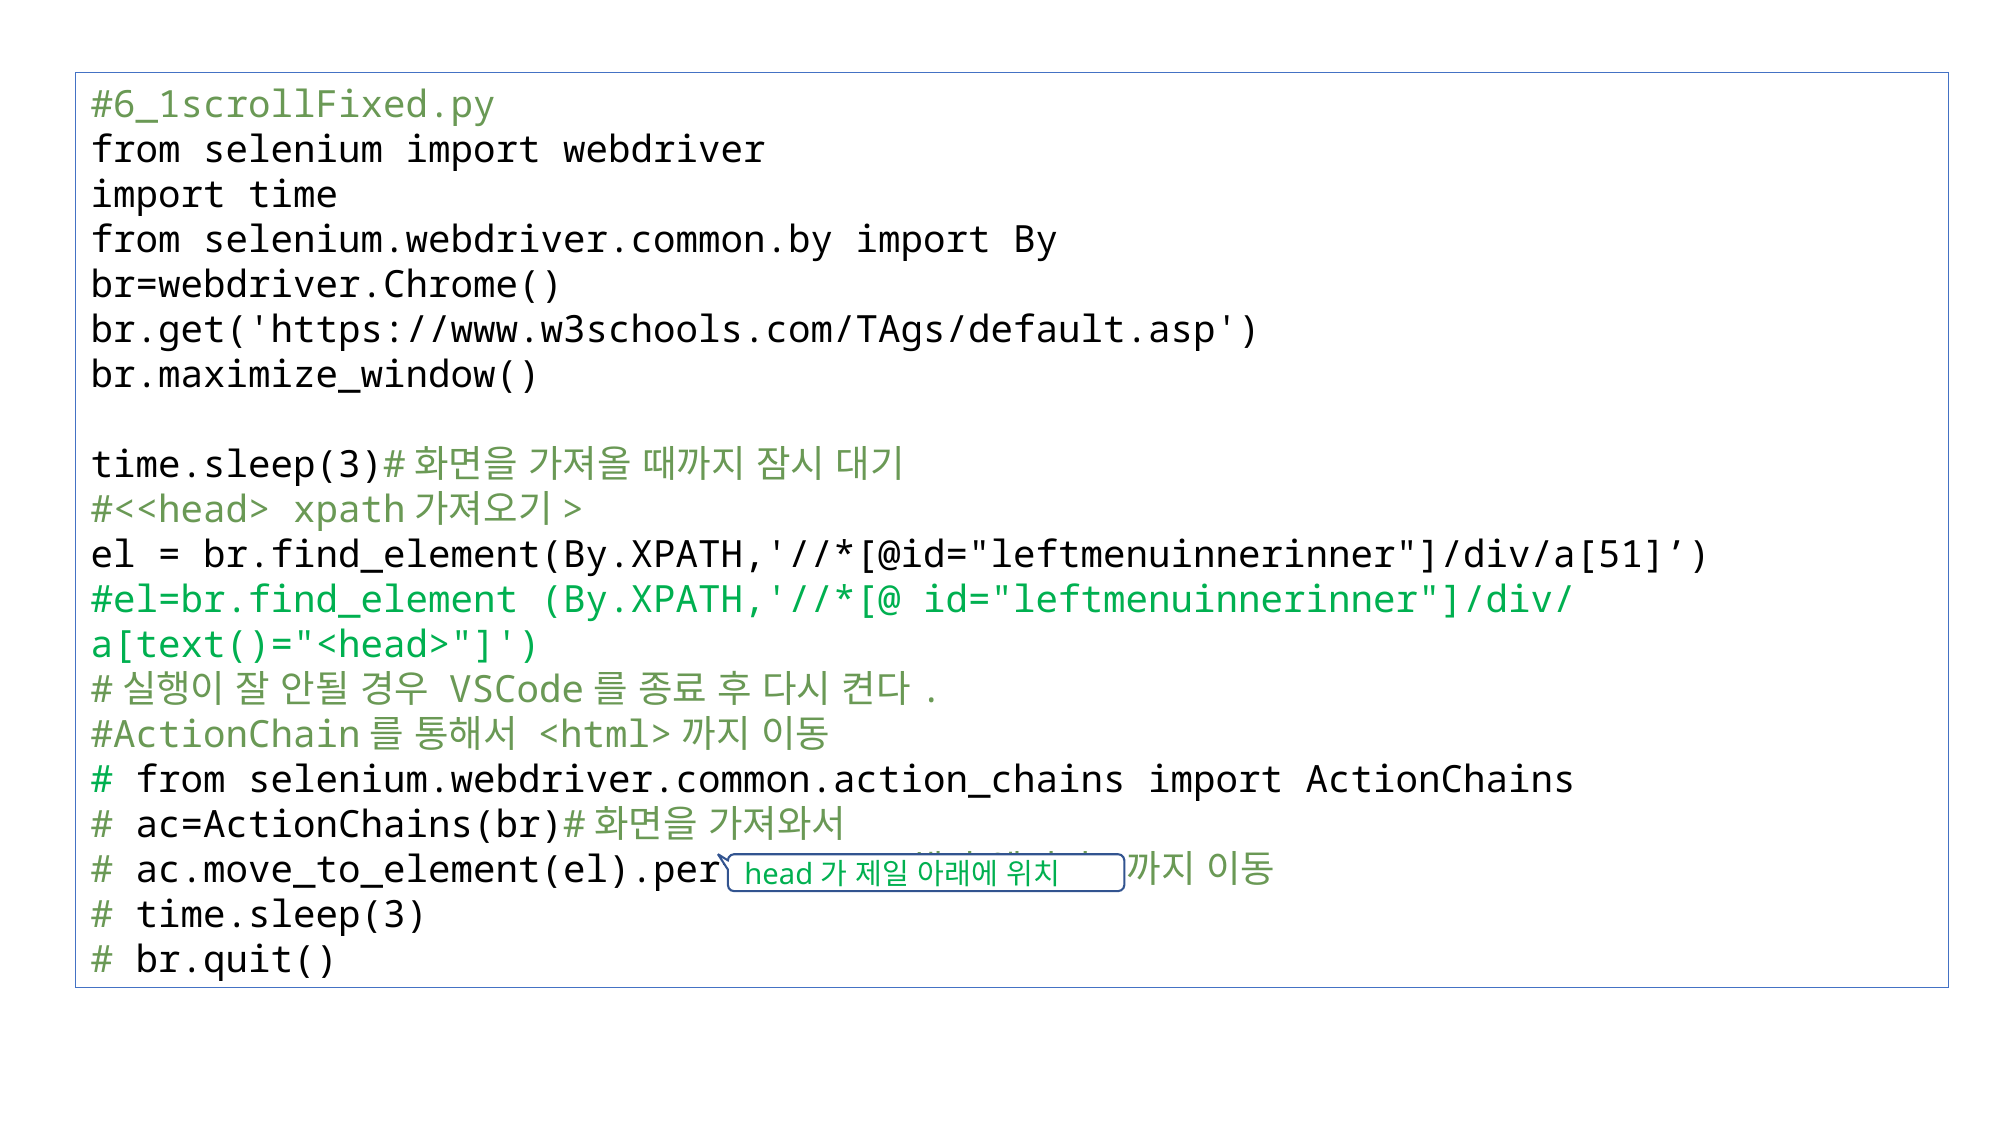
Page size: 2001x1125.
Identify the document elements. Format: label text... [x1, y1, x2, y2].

text_box head가 제일 아래에 위치 [717, 853, 1126, 893]
text_box #6_1scrollFixed.py from selenium import webdriver import time from selenium.webdriver.common.by import By br=webdriver.Chrome() br.get('https://www.w3schools.com/TAgs/default.asp') br.maximize_window() time.sleep(3)#화면을 가져올 때까지 잠시 대기 #<<head> xpath가져오기> el = br.find_element(By.XPATH,'//*[@id="leftmenuinnerinner"]/div/a[51]’) #el=br.find_element (By.XPATH,'//*[@ id="leftmenuinnerinner"]/div/a[text()="<head>"]') #실행이 잘 안될 경우 VSCode를 종료 후 다시 켠다. #ActionChain를 통해서 <html>까지 이동 # from selenium.webdriver.common.action_chains import ActionChains # ac=ActionChains(br)#화면을 가져와서 # ac.move_to_element(el).perform() #해당 엘리먼트까지 이동 # time.sleep(3) # br.quit() [75, 72, 1949, 988]
